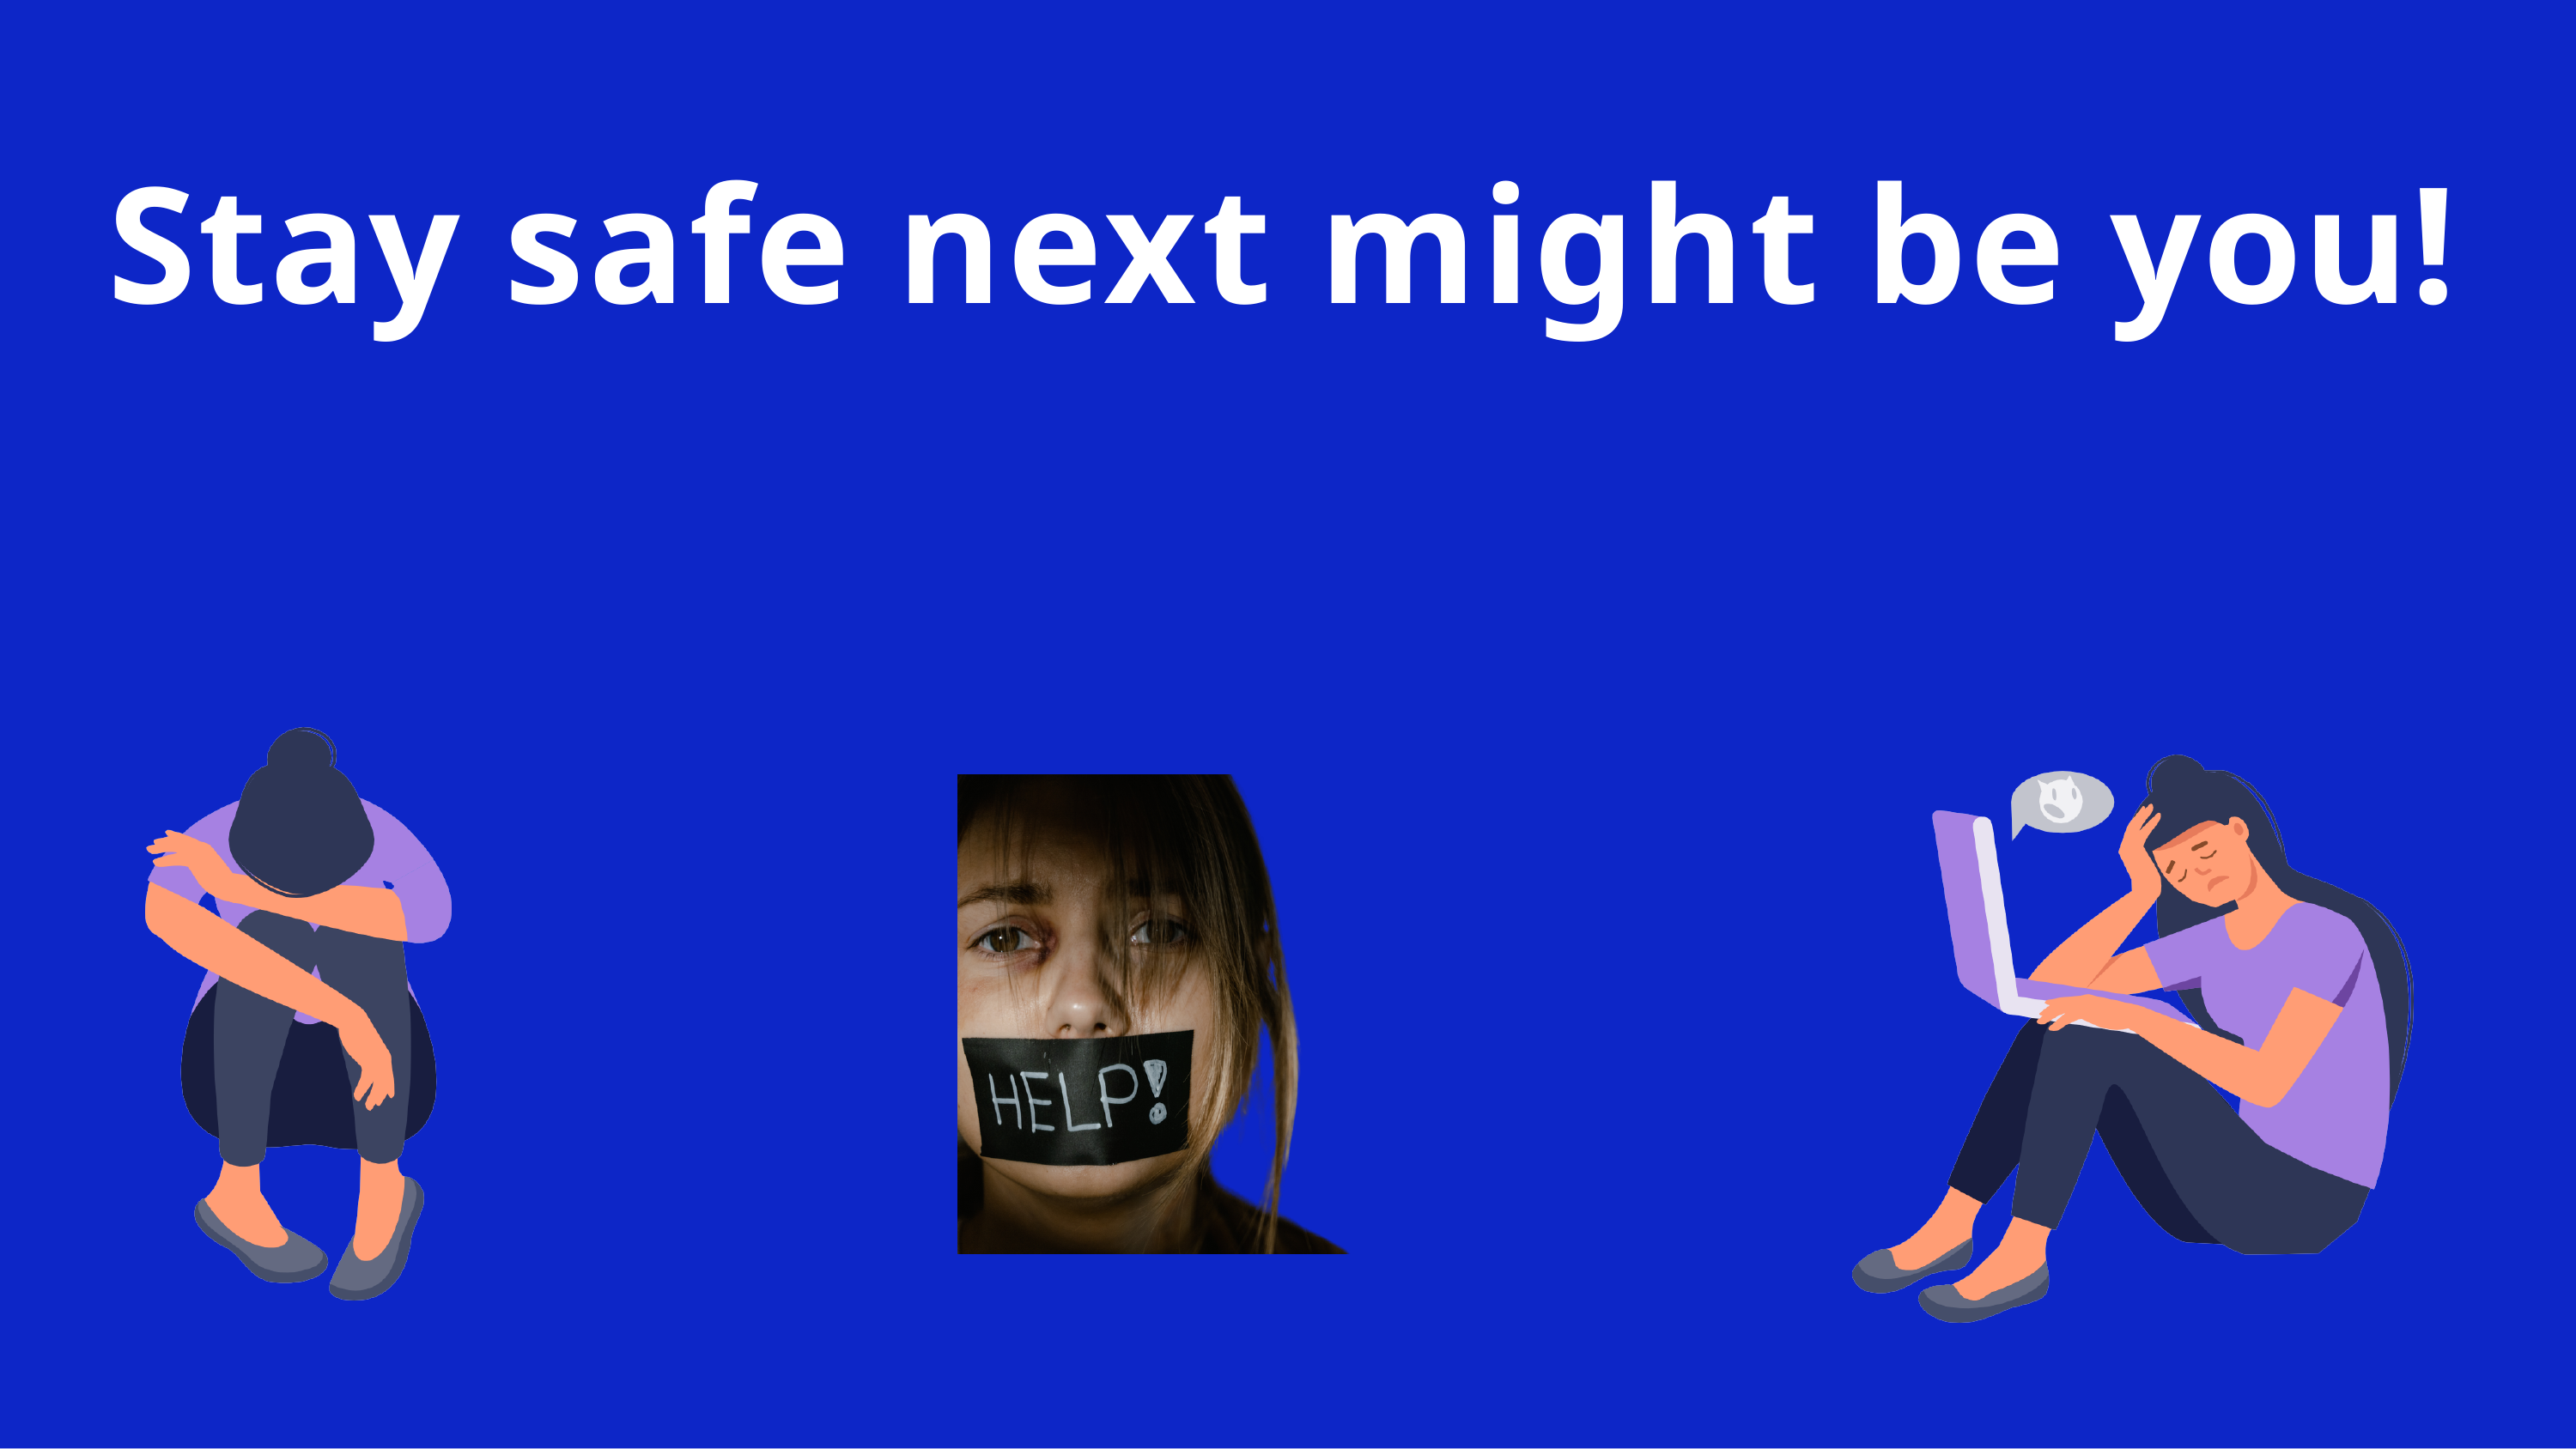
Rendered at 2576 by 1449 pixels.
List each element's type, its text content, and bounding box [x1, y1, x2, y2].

title Stay safe next might be you! [106, 140, 2470, 385]
picture [957, 774, 1676, 1254]
picture [1852, 755, 2414, 1323]
picture [144, 727, 452, 1300]
